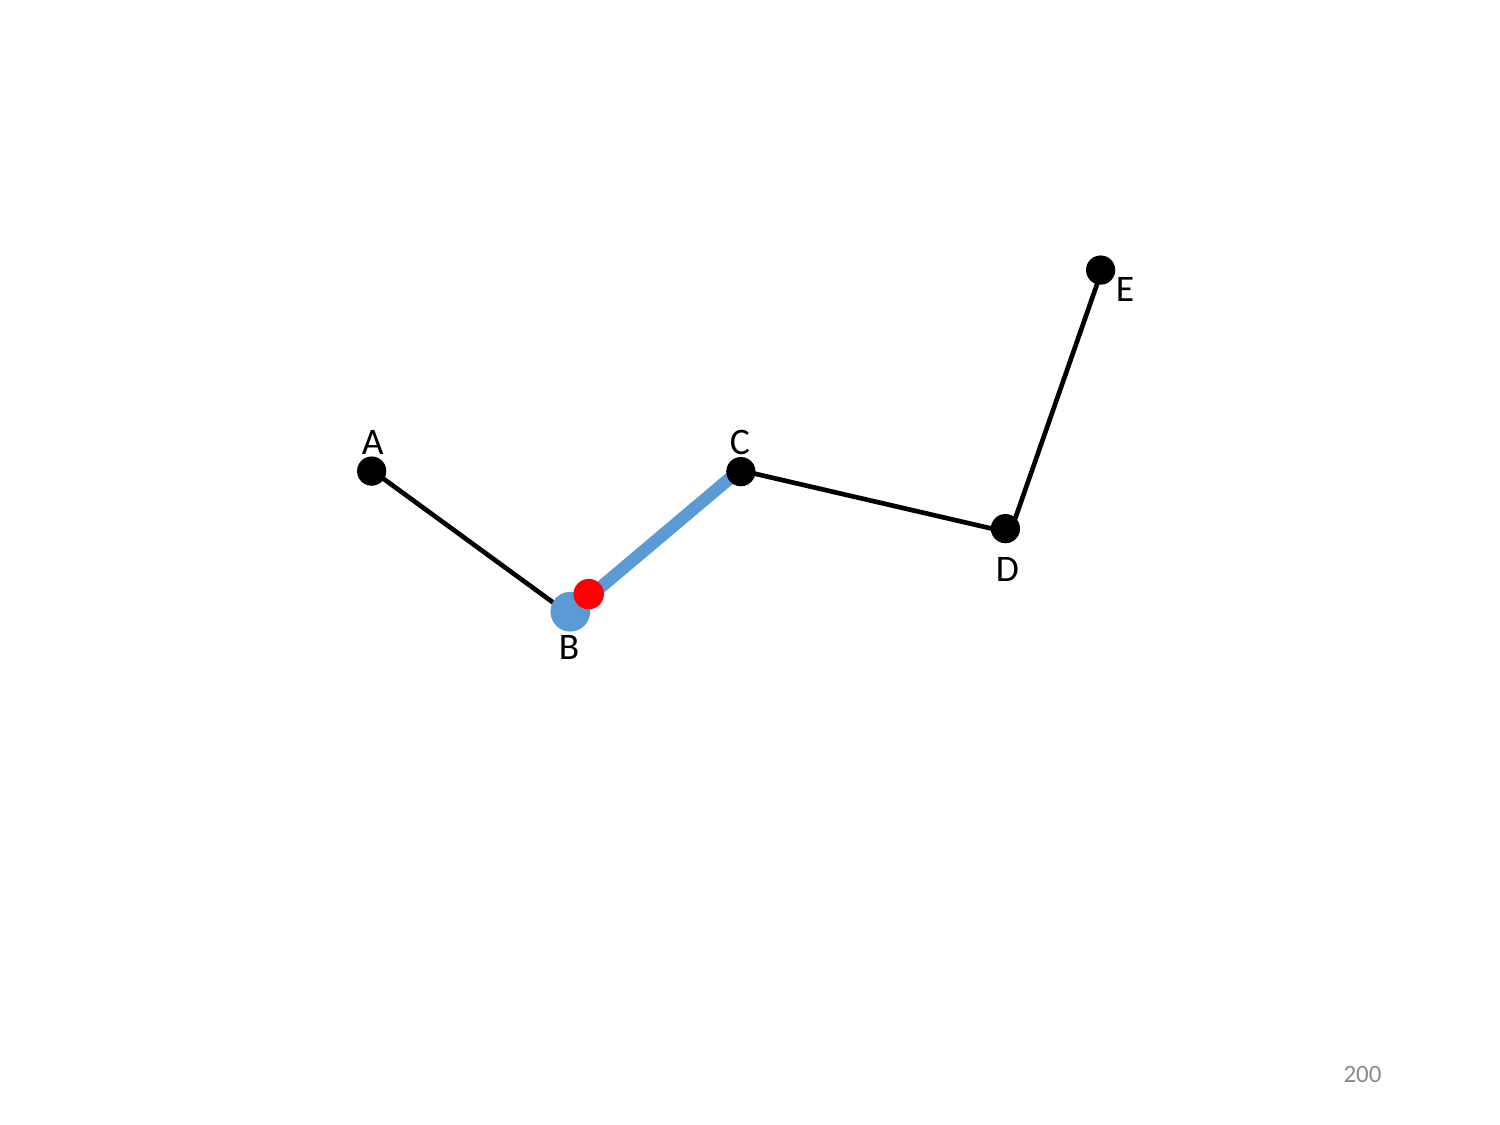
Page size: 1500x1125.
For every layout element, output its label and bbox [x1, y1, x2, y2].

slide_number [1059, 1042, 1397, 1103]
text_box [347, 255, 1149, 674]
